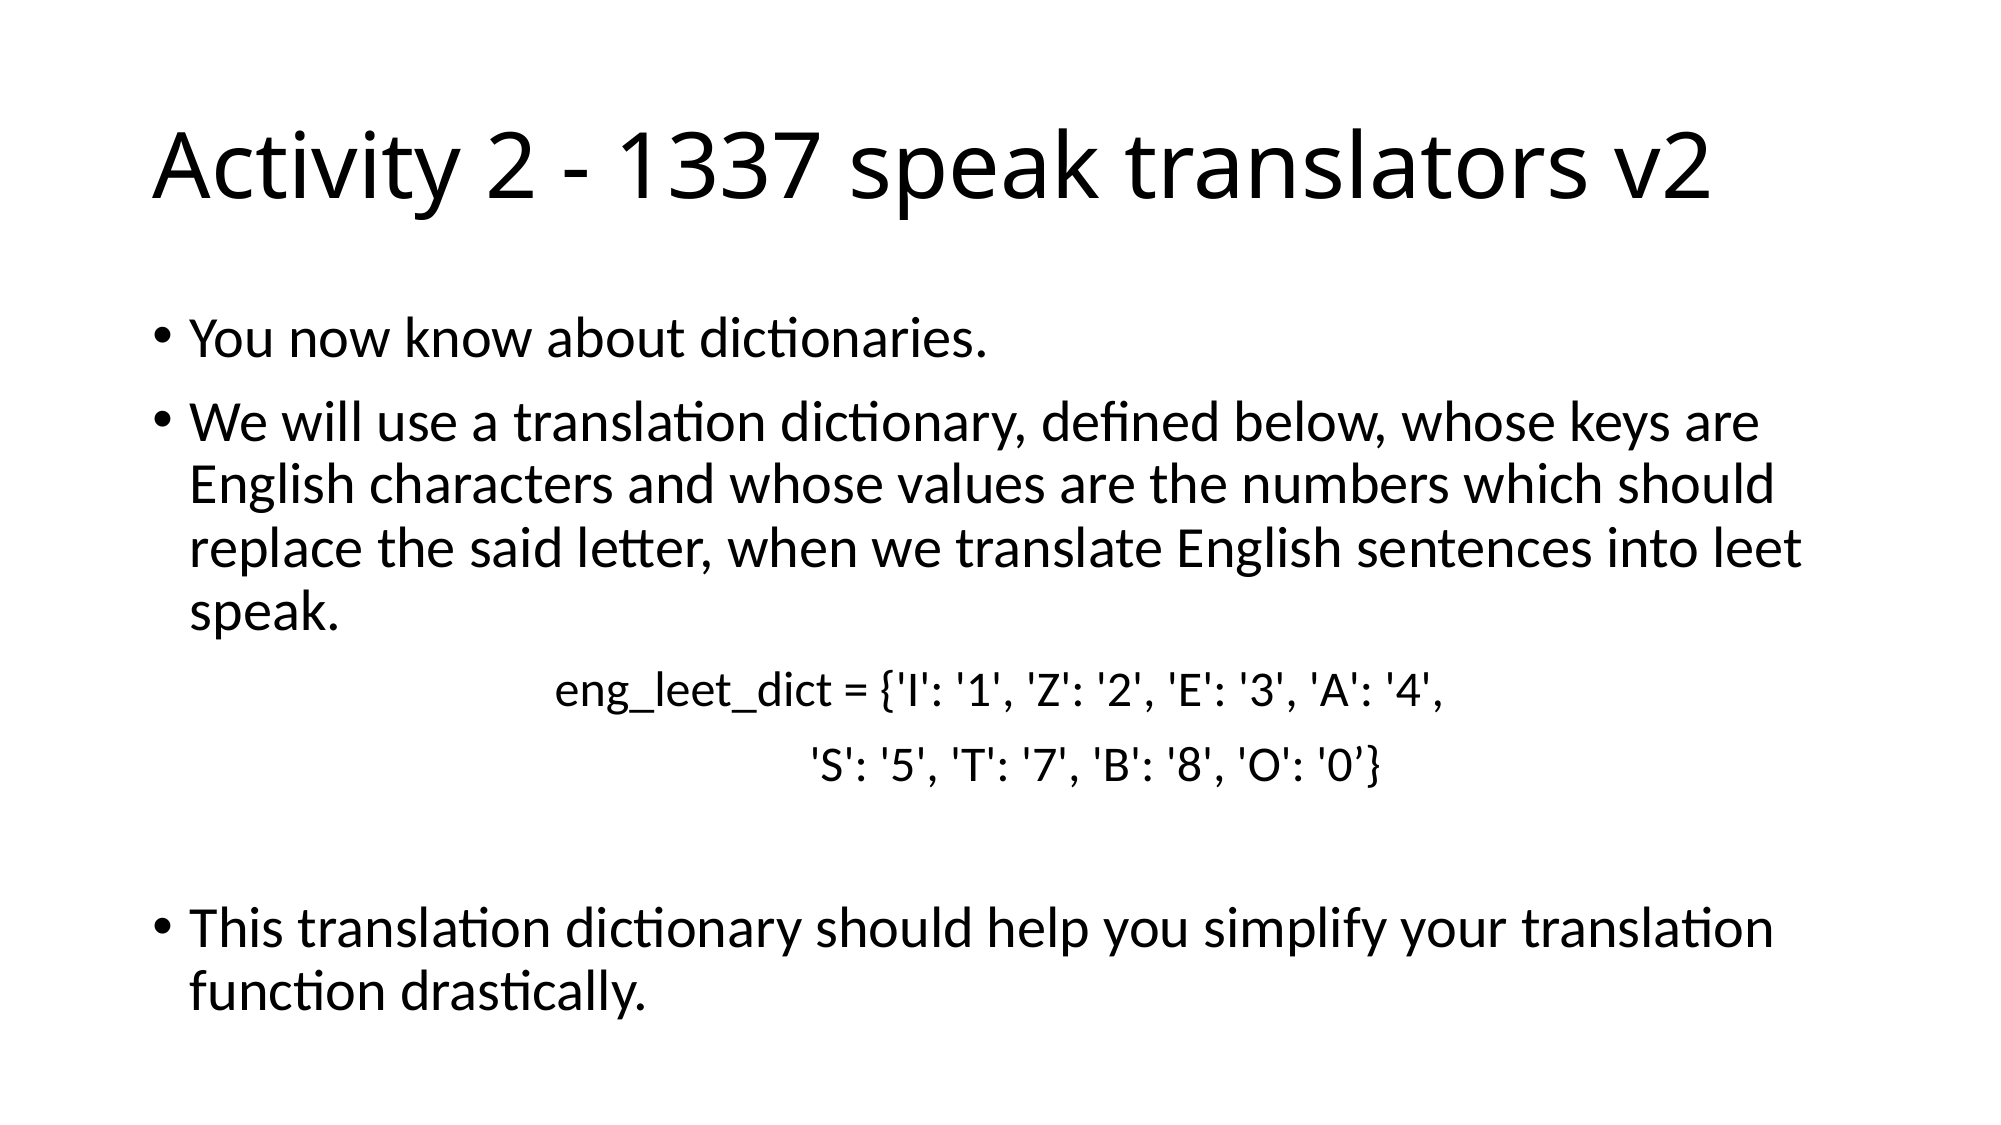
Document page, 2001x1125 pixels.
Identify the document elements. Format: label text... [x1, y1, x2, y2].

title Activity 2 - 1337 speak translators v2 [137, 59, 1863, 278]
list You now know about dictionaries. We will use a translation dictionary, defined below, whose keys are English characters and whose values are the numbers which should replace the said letter, when we translate English sentences into leet speak. eng_leet_dict = {'I': '1', 'Z': '2', 'E': '3', 'A': '4', 'S': '5', 'T': '7', 'B': '8', 'O': '0’} This translation dictionary should help you simplify your translation function drastically. [137, 299, 1863, 1125]
